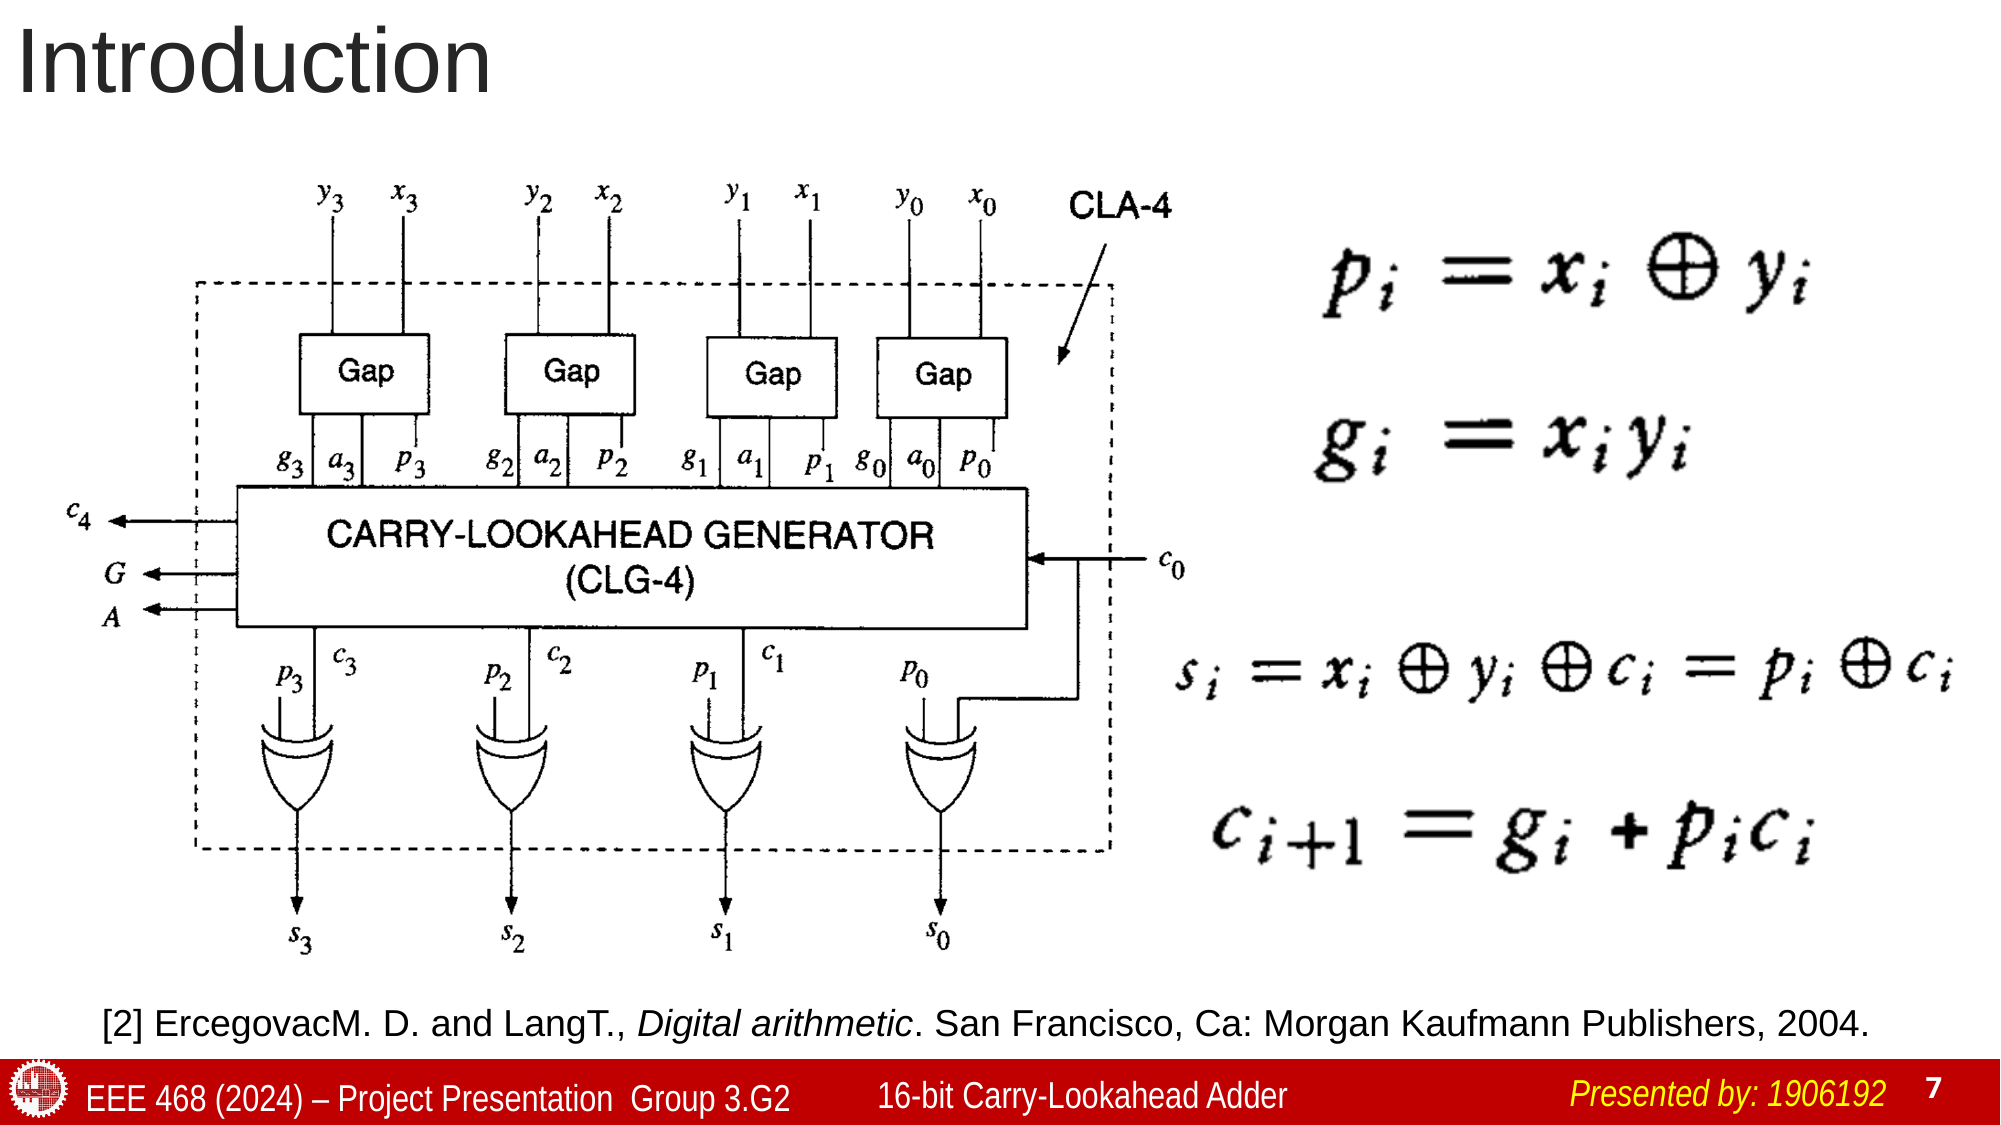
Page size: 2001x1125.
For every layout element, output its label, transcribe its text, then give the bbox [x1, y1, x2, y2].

text_box [2] ErcegovacM. D. and LangT., Digital arithmetic. San Francisco, Ca: Morgan Kaufmann Publishers, 2004. [86, 999, 1887, 1090]
picture [26, 137, 1965, 970]
picture [8, 1059, 71, 1118]
title Introduction [0, 2, 1650, 123]
slide_number 7 [1902, 1066, 1958, 1118]
text_box Presented by: 1906192 [1554, 1061, 1902, 1122]
picture [1280, 168, 1883, 532]
footer 16-bit Carry-Lookahead Adder [862, 1090, 1499, 1125]
slide_number EEE 468 (2024) – Project Presentation Group 3.G2 [70, 1066, 862, 1125]
